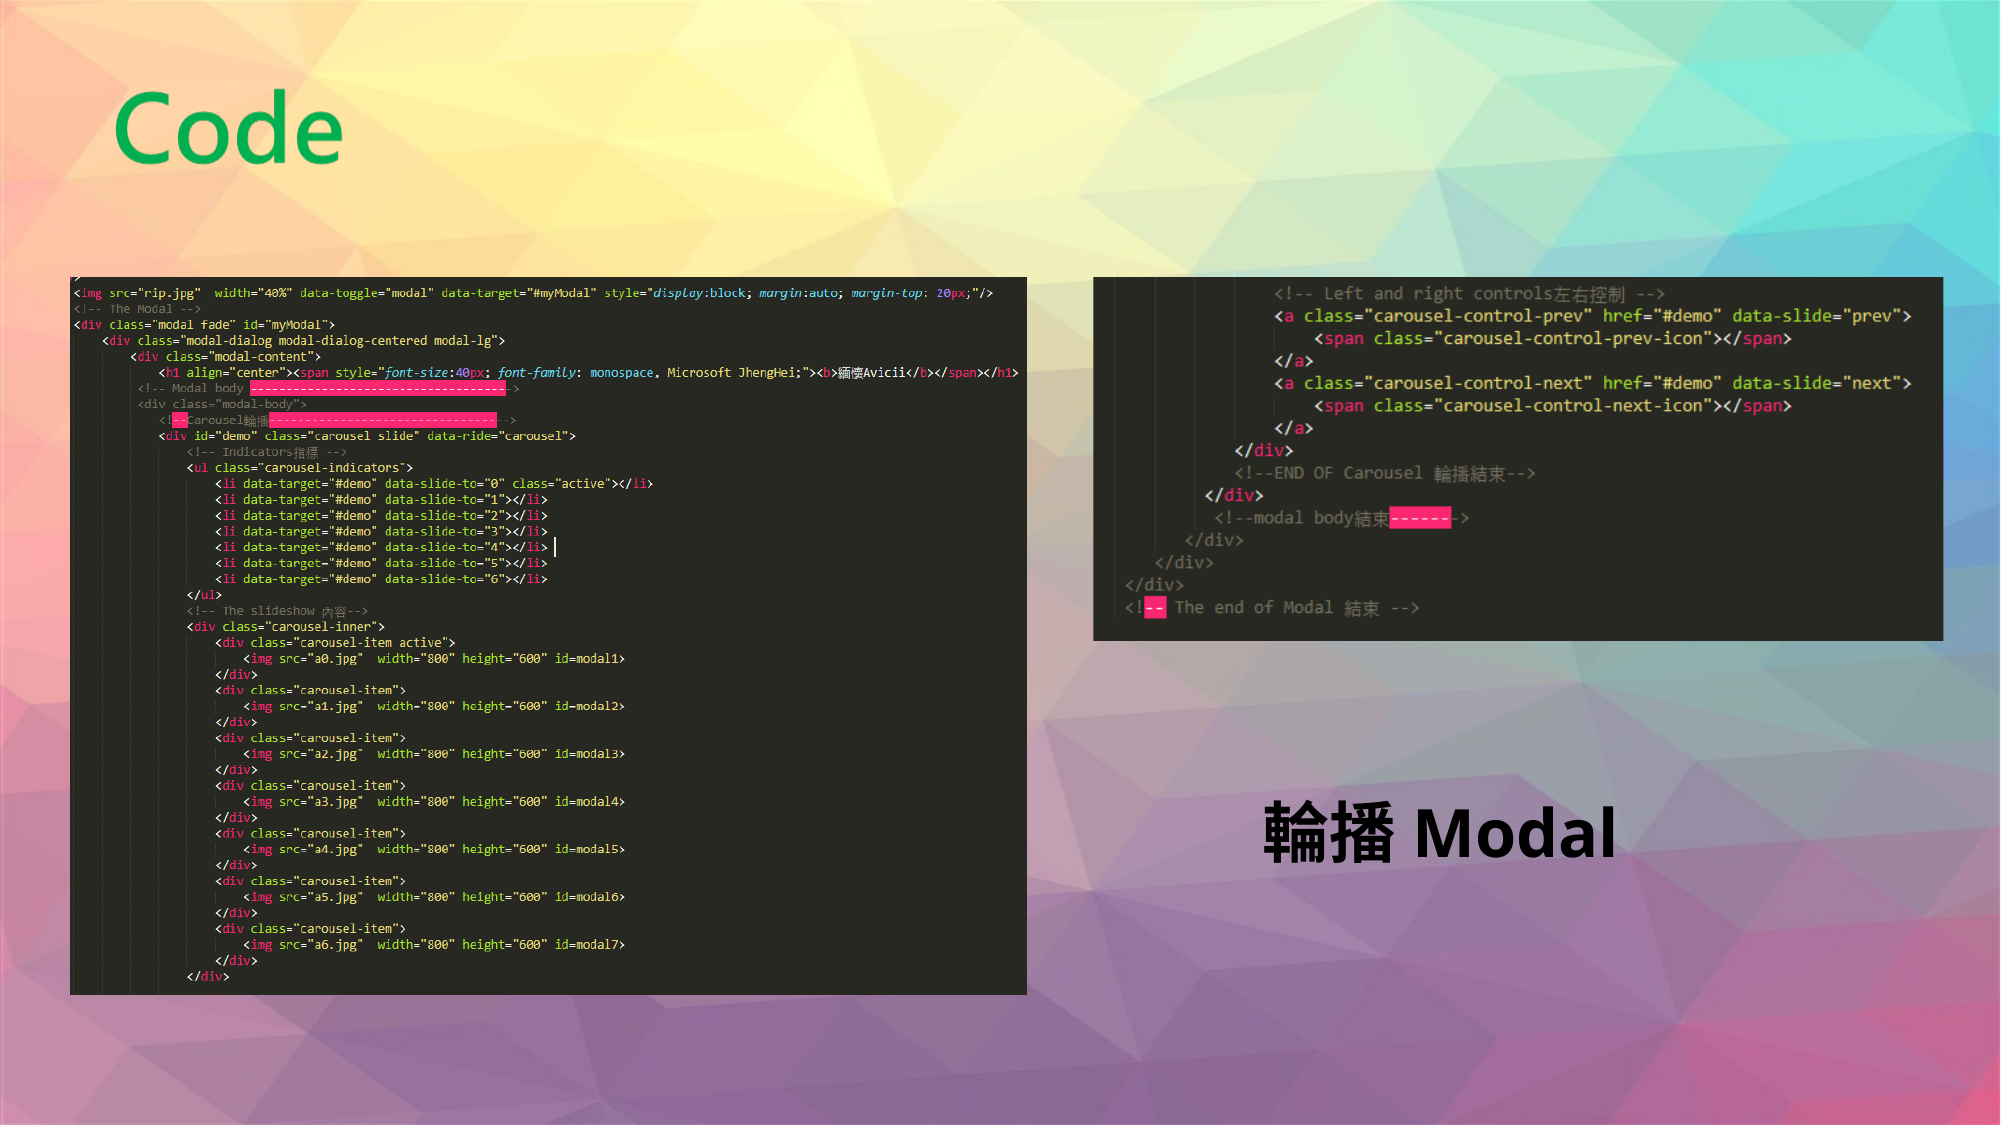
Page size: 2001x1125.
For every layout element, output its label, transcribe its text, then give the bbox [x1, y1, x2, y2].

picture [0, 0, 2001, 1125]
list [70, 277, 1026, 995]
text_box 輪播Modal [1248, 783, 2000, 879]
